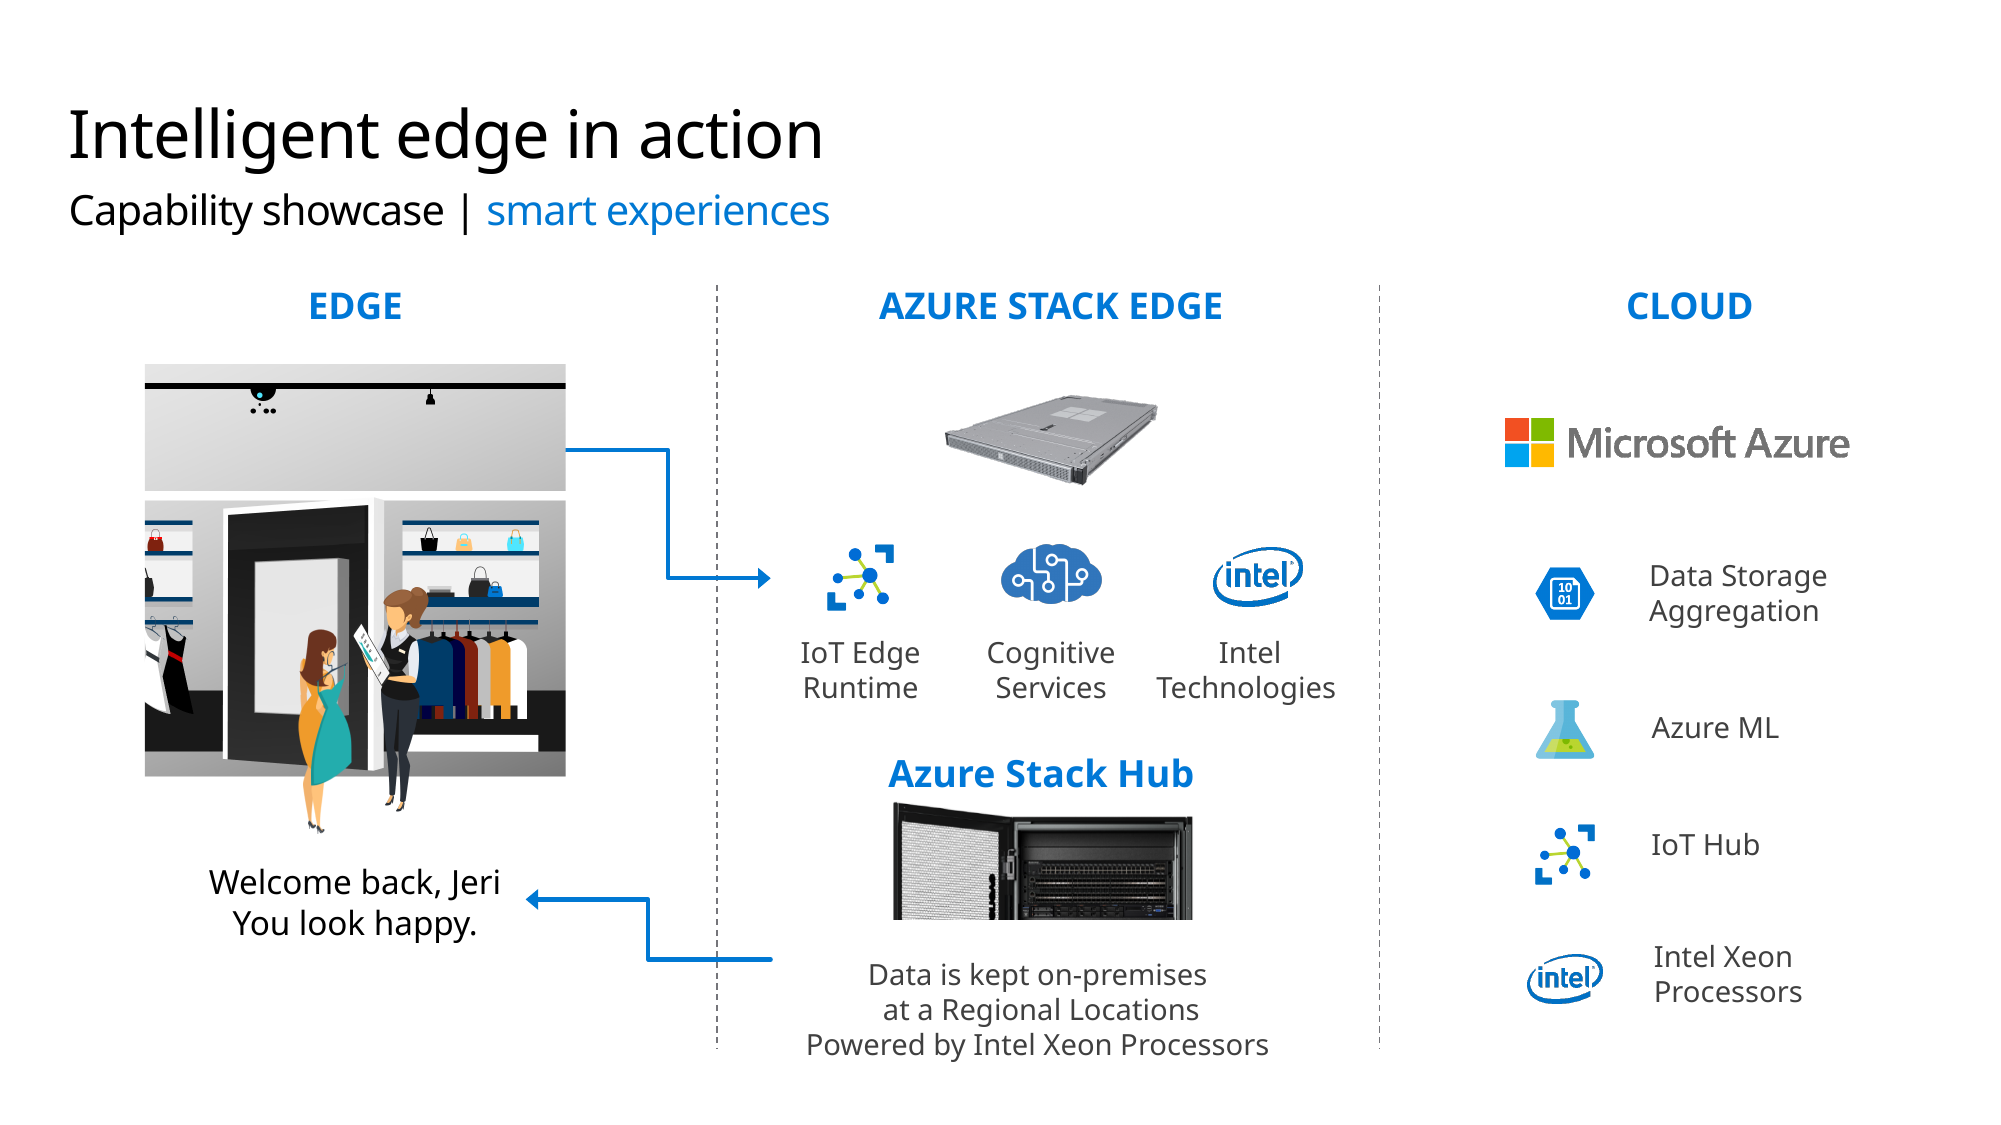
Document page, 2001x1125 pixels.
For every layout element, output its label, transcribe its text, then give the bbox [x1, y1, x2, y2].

text_box Data is kept on-premises at a Regional Locations Powered by Intel Xeon Processors [775, 949, 1308, 1069]
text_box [525, 899, 771, 960]
picture [144, 363, 566, 844]
picture [1000, 543, 1102, 604]
picture [933, 374, 1169, 507]
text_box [1404, 274, 1976, 1018]
text_box IoT Edge Runtime [785, 626, 936, 712]
text_box EDGE [292, 275, 418, 334]
text_box [817, 358, 1285, 820]
text_box Welcome back, Jeri You look happy. [149, 854, 561, 949]
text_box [566, 450, 771, 579]
picture [1212, 547, 1304, 607]
text_box Cognitive Services [971, 626, 1131, 712]
picture [827, 544, 895, 611]
picture [870, 781, 1213, 920]
text_box Azure Stack Hub [858, 820, 1225, 940]
text_box AZURE STACK EDGE [864, 274, 1239, 334]
text_box Intel Technologies [1137, 626, 1363, 712]
text_box Capability showcase | smart experiences [68, 192, 1932, 234]
title Intelligent edge in action [68, 90, 1924, 192]
